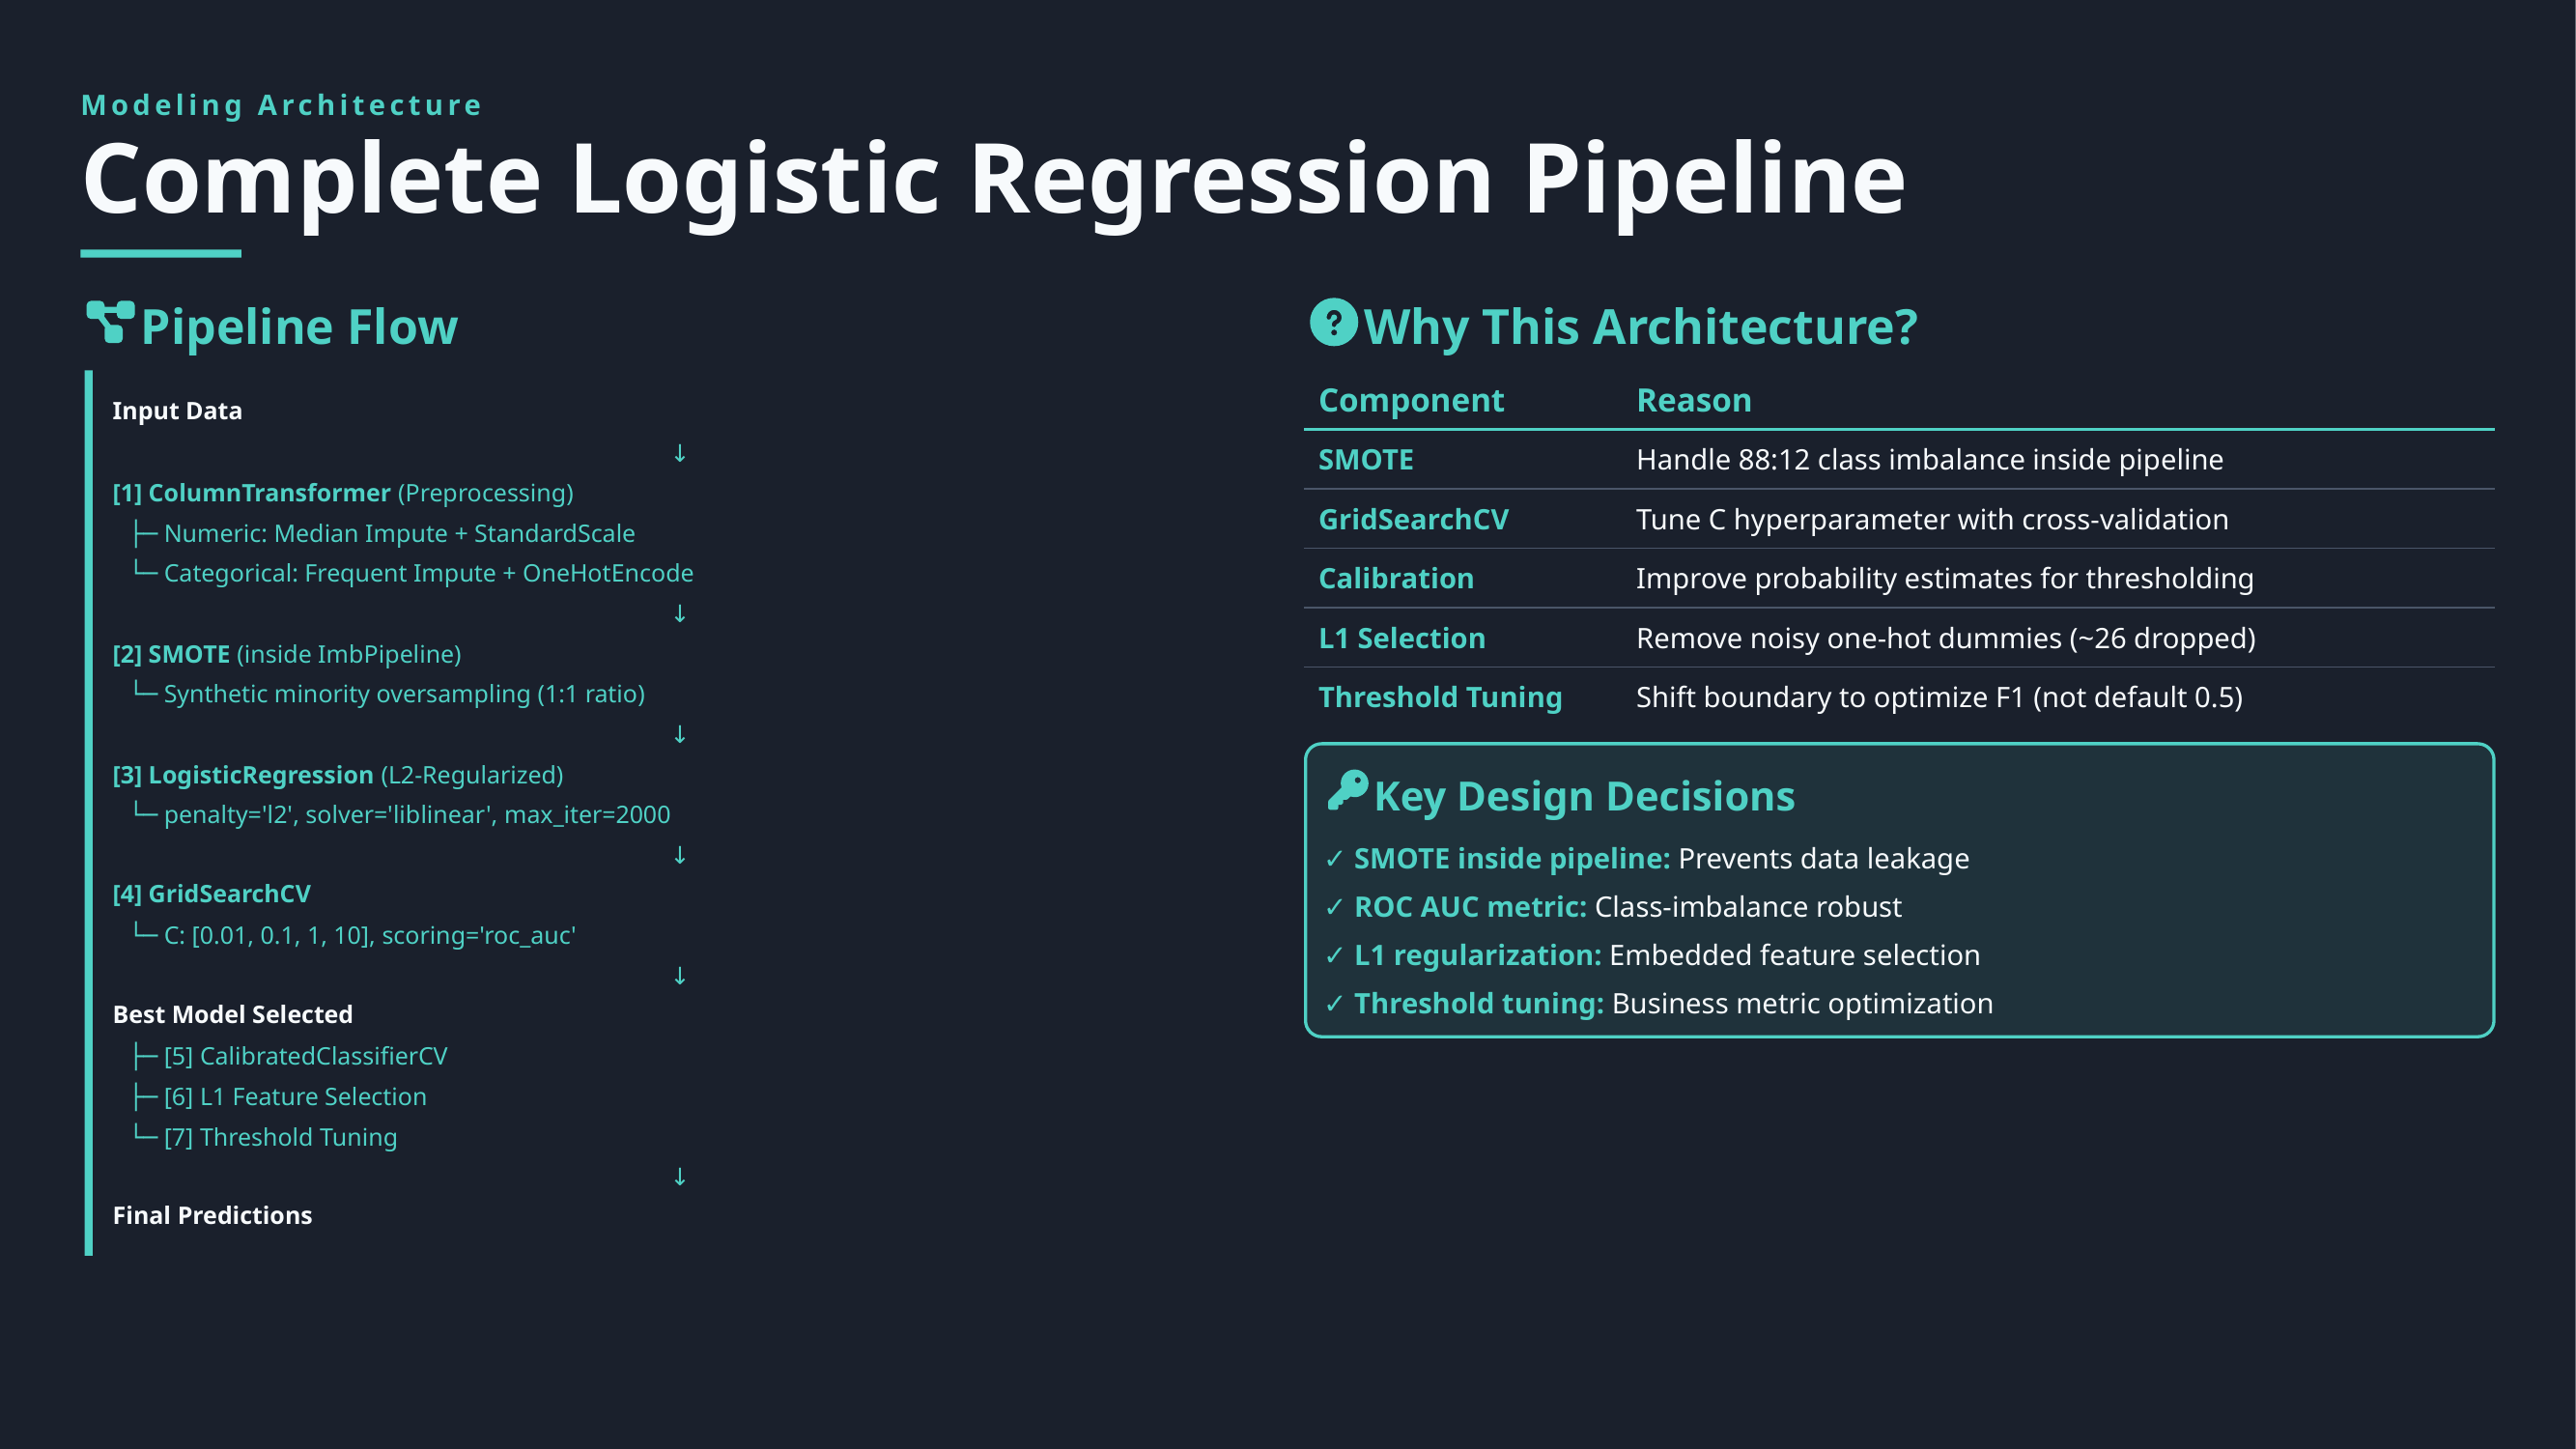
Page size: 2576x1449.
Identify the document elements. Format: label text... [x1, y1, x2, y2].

text_box ↓ [106, 837, 1254, 869]
text_box Best Model Selected [112, 997, 378, 1027]
text_box [1] ColumnTransformer (Preprocessing) [112, 474, 1260, 507]
table_cell Threshold Tuning [1304, 668, 1622, 726]
text_box Modeling Architecture [80, 80, 2509, 121]
text_box ├─ [5] CalibratedClassifierCV [128, 1037, 1260, 1070]
text_box Why This Architecture? [1364, 290, 2520, 355]
text_box ↓ [106, 716, 1254, 749]
table_header Reason [1622, 370, 2495, 428]
table_cell GridSearchCV [1304, 490, 1622, 548]
text_box Key Design Decisions [1373, 761, 2497, 818]
text_box [84, 370, 93, 1256]
table_cell Handle 88:12 class imbalance inside pipeline [1622, 431, 2495, 488]
text_box [80, 249, 241, 258]
text_box ✓ ROC AUC metric: Class-imbalance robust [1323, 882, 2491, 923]
table_cell L1 Selection [1304, 609, 1622, 667]
table_cell Tune C hyperparameter with cross-validation [1622, 490, 2495, 548]
table_cell Shift boundary to optimize F1 (not default 0.5) [1622, 668, 2495, 726]
table_cell Calibration [1304, 549, 1622, 607]
table_header Component [1304, 370, 1622, 428]
table_cell SMOTE [1304, 431, 1622, 488]
table_cell Remove noisy one-hot dummies (~26 dropped) [1622, 609, 2495, 667]
text_box Final Predictions [112, 1199, 351, 1228]
text_box Pipeline Flow [140, 290, 1296, 355]
text_box Complete Logistic Regression Pipeline [80, 136, 2544, 234]
text_box ↓ [106, 957, 1254, 990]
text_box ├─ Numeric: Median Impute + StandardScale [128, 515, 1260, 548]
text_box [2] SMOTE (inside ImbPipeline) [112, 636, 1260, 668]
text_box └─ penalty='l2', solver='liblinear', max_iter=2000 [128, 796, 1260, 829]
text_box [3] LogisticRegression (L2-Regularized) [112, 756, 1260, 789]
text_box Input Data [112, 394, 258, 424]
text_box ✓ Threshold tuning: Business metric optimization [1323, 979, 2491, 1019]
text_box ✓ SMOTE inside pipeline: Prevents data leakage [1323, 834, 2491, 874]
text_box └─ C: [0.01, 0.1, 1, 10], scoring='roc_auc' [128, 917, 1260, 950]
table_cell Improve probability estimates for thresholding [1622, 549, 2495, 607]
text_box [1328, 769, 1369, 810]
text_box └─ Synthetic minority oversampling (1:1 ratio) [128, 675, 1260, 708]
text_box [93, 370, 1272, 1256]
text_box [1305, 743, 2495, 1037]
text_box [4] GridSearchCV [112, 876, 338, 906]
text_box ↓ [106, 434, 1254, 468]
text_box ✓ L1 regularization: Embedded feature selection [1323, 930, 2491, 971]
text_box └─ Categorical: Frequent Impute + OneHotEncode [128, 554, 1260, 588]
text_box ├─ [6] L1 Feature Selection [128, 1078, 1260, 1111]
text_box [86, 300, 135, 344]
text_box ↓ [106, 595, 1254, 628]
text_box └─ [7] Threshold Tuning [128, 1118, 1260, 1151]
text_box [1310, 298, 1359, 347]
text_box ↓ [106, 1158, 1254, 1191]
